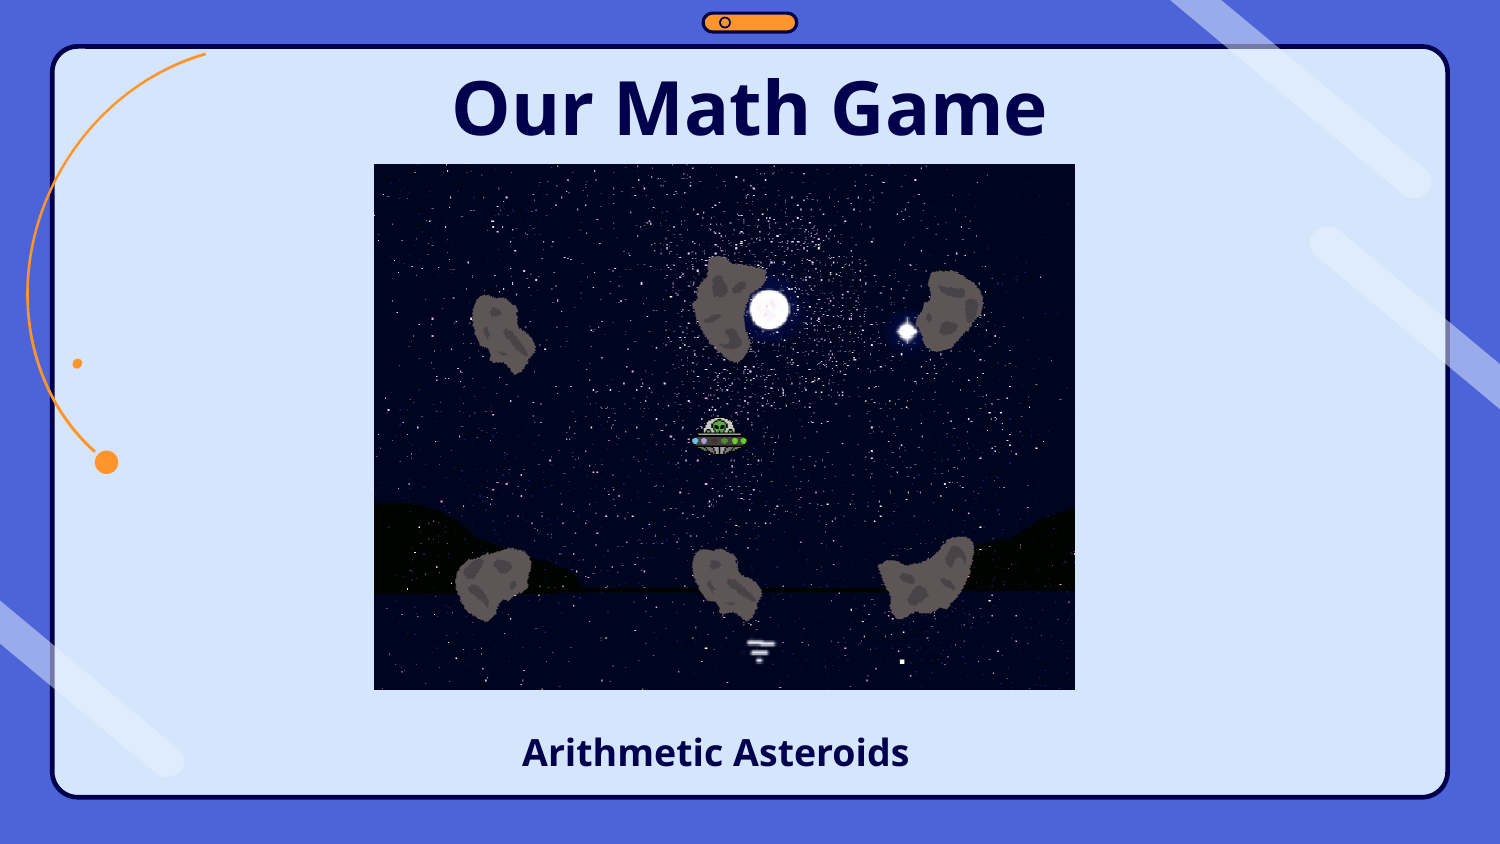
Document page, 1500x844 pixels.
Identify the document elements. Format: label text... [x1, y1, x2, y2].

text_box Arithmetic Asteroids [140, 714, 1292, 790]
title Our Math Game [118, 45, 1382, 140]
picture [374, 164, 1076, 690]
